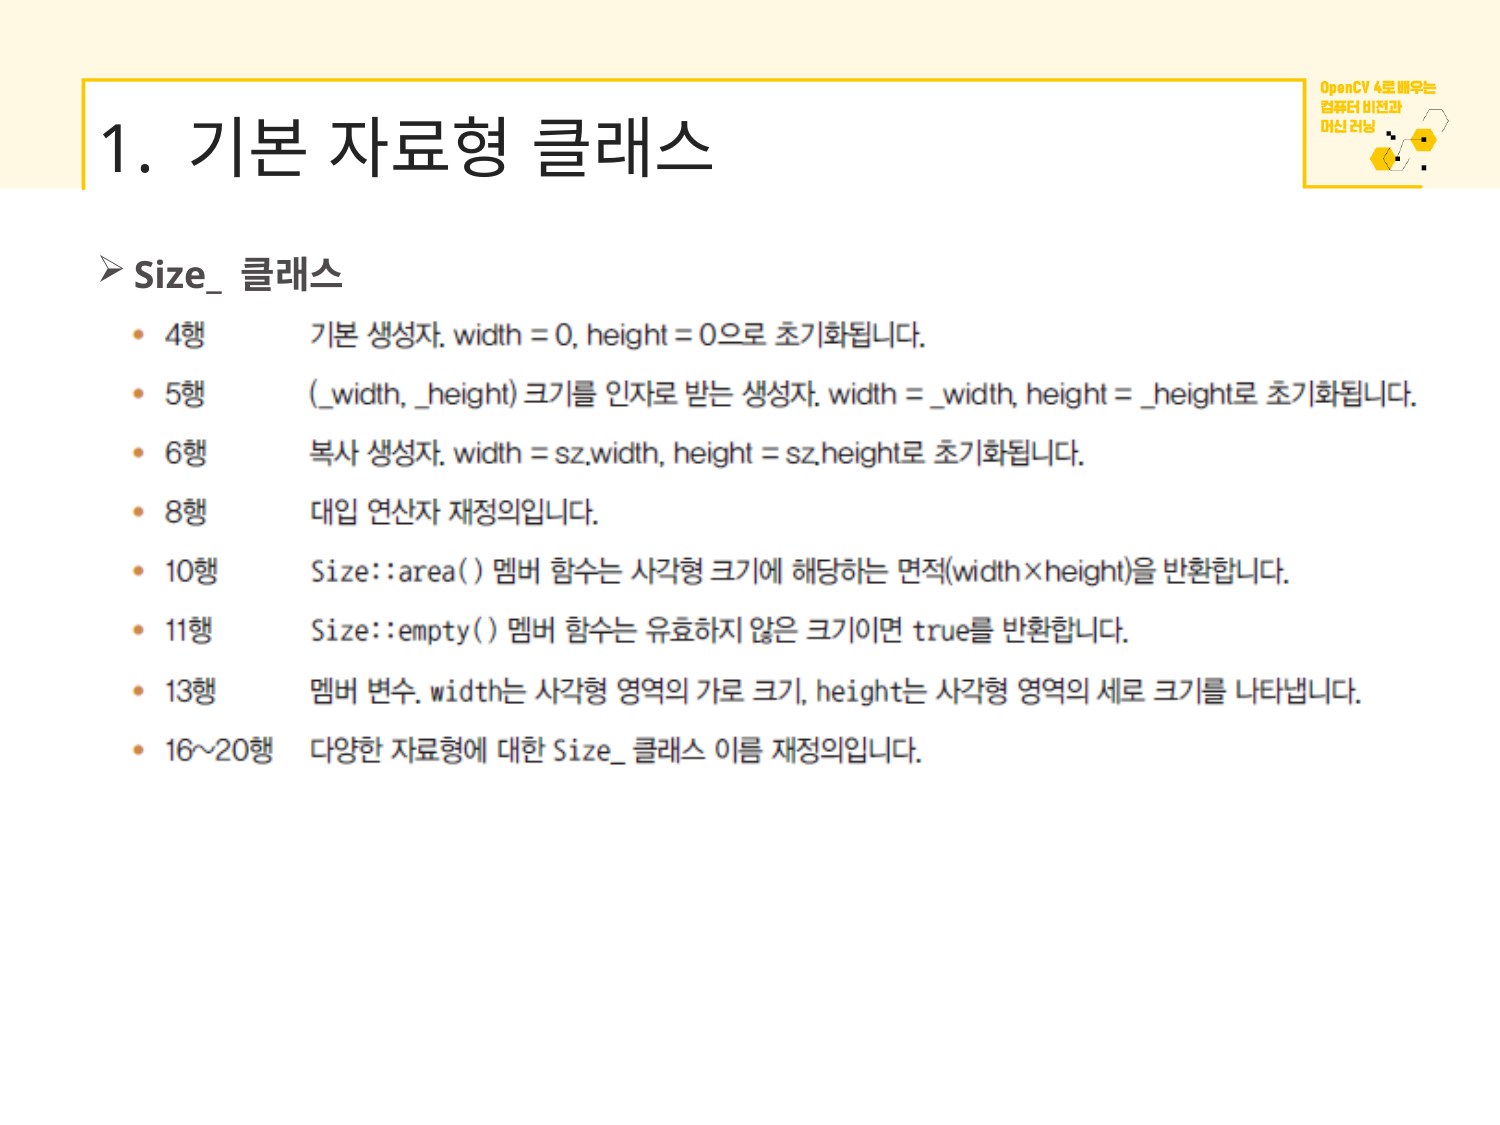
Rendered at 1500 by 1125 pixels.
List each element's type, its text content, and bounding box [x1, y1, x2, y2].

picture [0, 0, 1500, 1125]
list Size_ 클래스 [81, 239, 1412, 1054]
title 1. 기본 자료형 클래스 [82, 61, 1413, 193]
